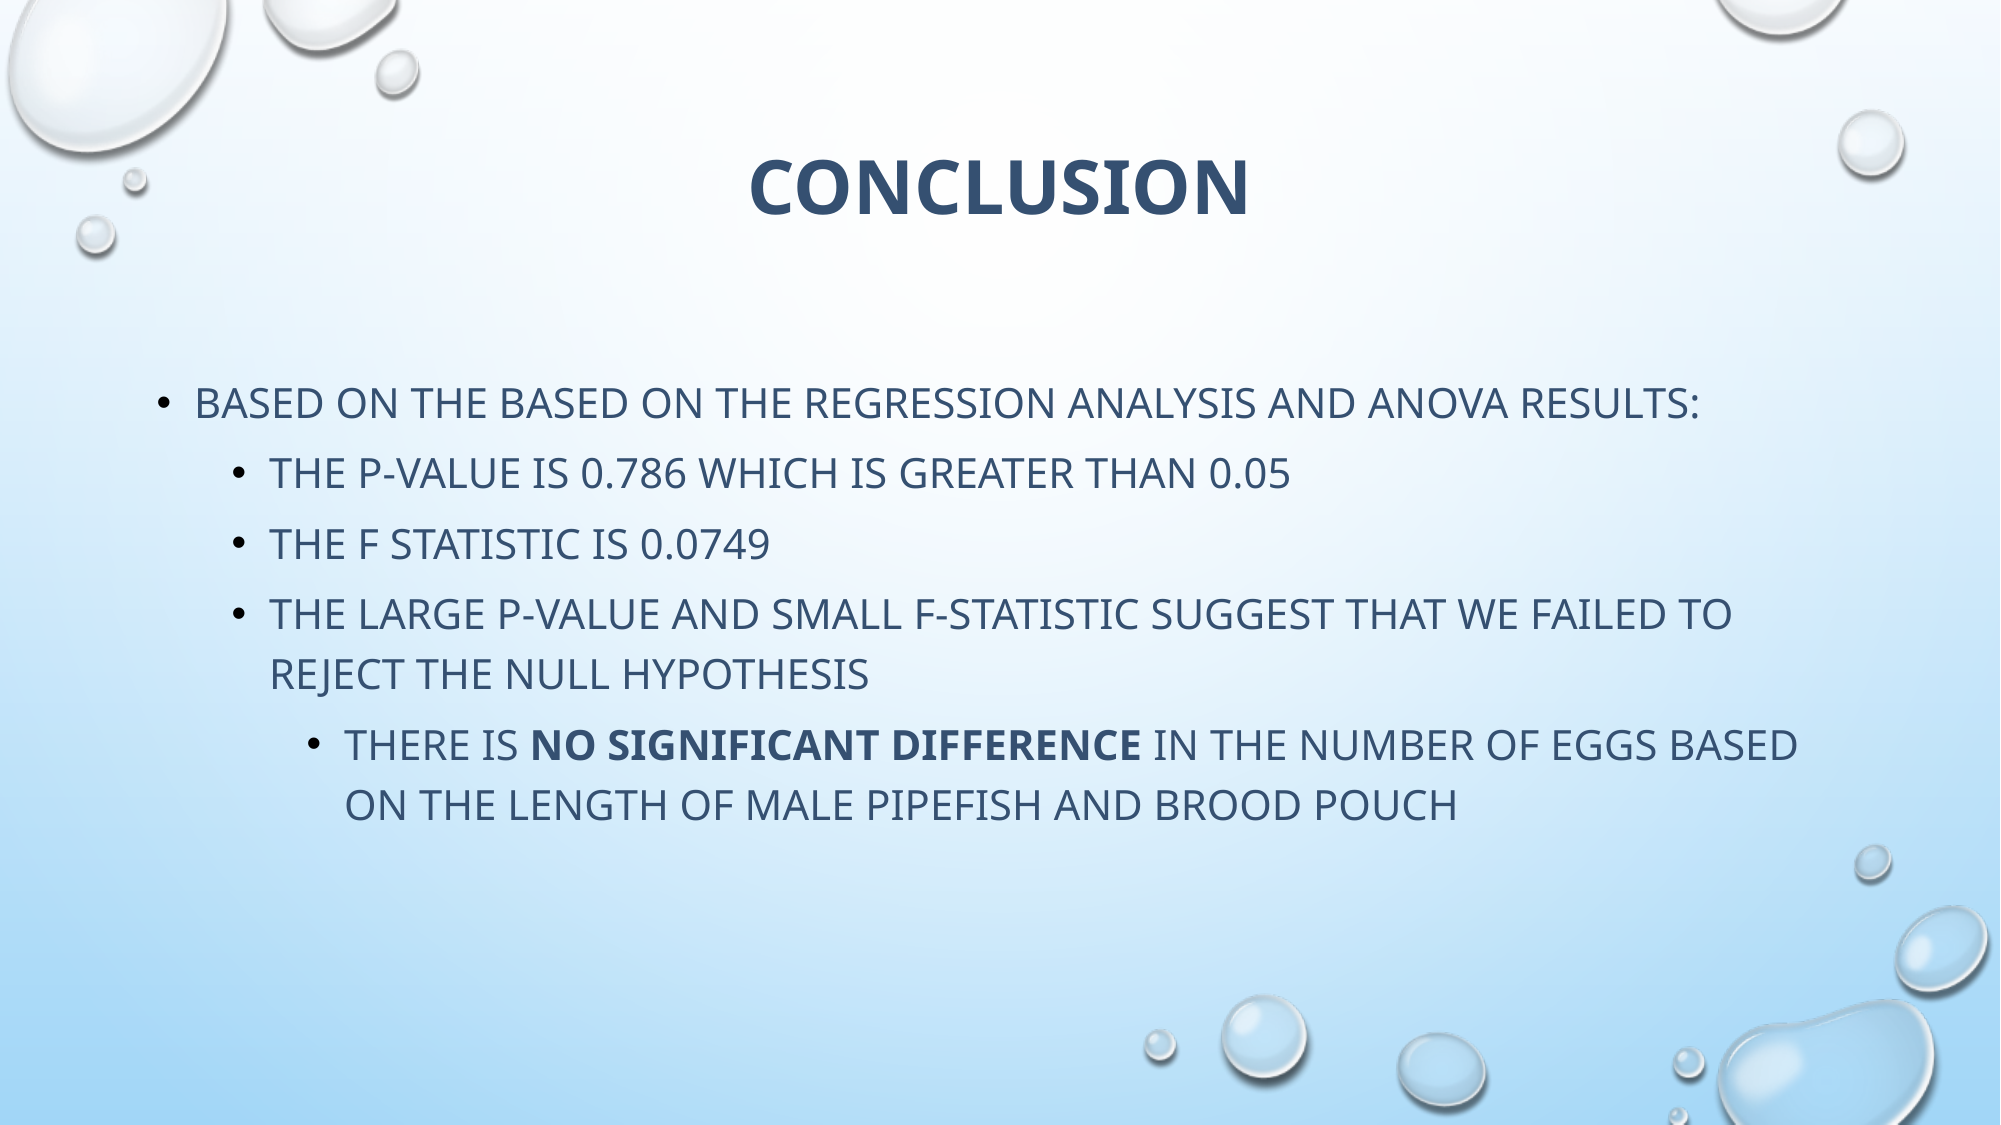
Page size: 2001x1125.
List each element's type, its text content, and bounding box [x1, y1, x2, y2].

list Based on the Based on the regression analysis and ANOVA results: The p-value is 0.786 which is greater than 0.05 The f statistic is 0.0749 The large p-value and small f-statistic suggest that we failed to reject the null hypothesis There is no significant difference in the number of eggs based on the length of male pipefish and brood pouch [141, 359, 1859, 864]
title Conclusion [382, 119, 1618, 262]
picture [0, 0, 2000, 1125]
